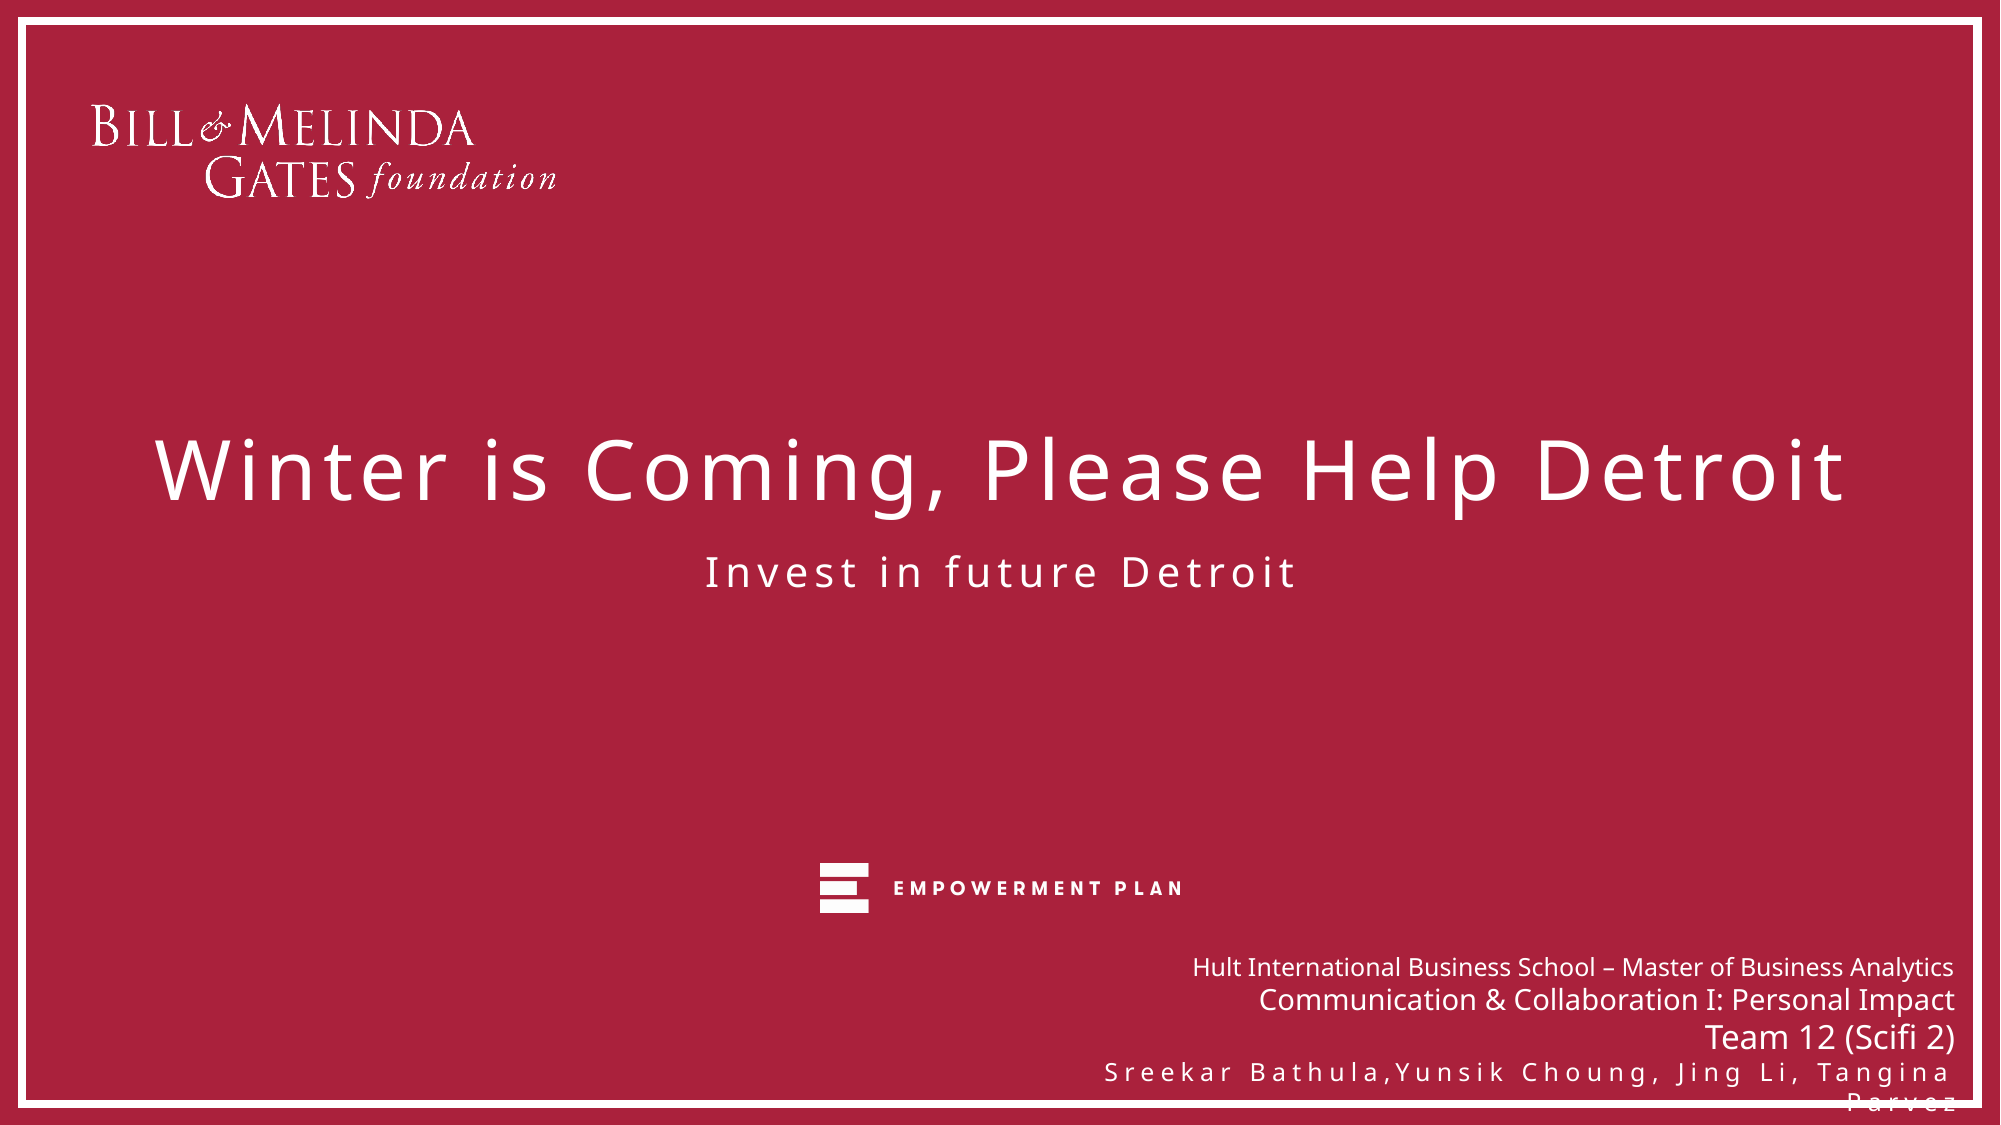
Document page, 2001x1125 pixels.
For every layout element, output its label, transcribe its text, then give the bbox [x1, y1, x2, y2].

text_box [21, 20, 1979, 1105]
picture [820, 863, 1180, 914]
picture [84, 88, 562, 212]
text_box Hult International Business School – Master of Business Analytics Communication & Collaboration I: Personal Impact Team 12 (Scifi 2) Sreekar Bathula,Yunsik Choung, Jing Li, Tangina Parvez [990, 944, 1971, 1124]
